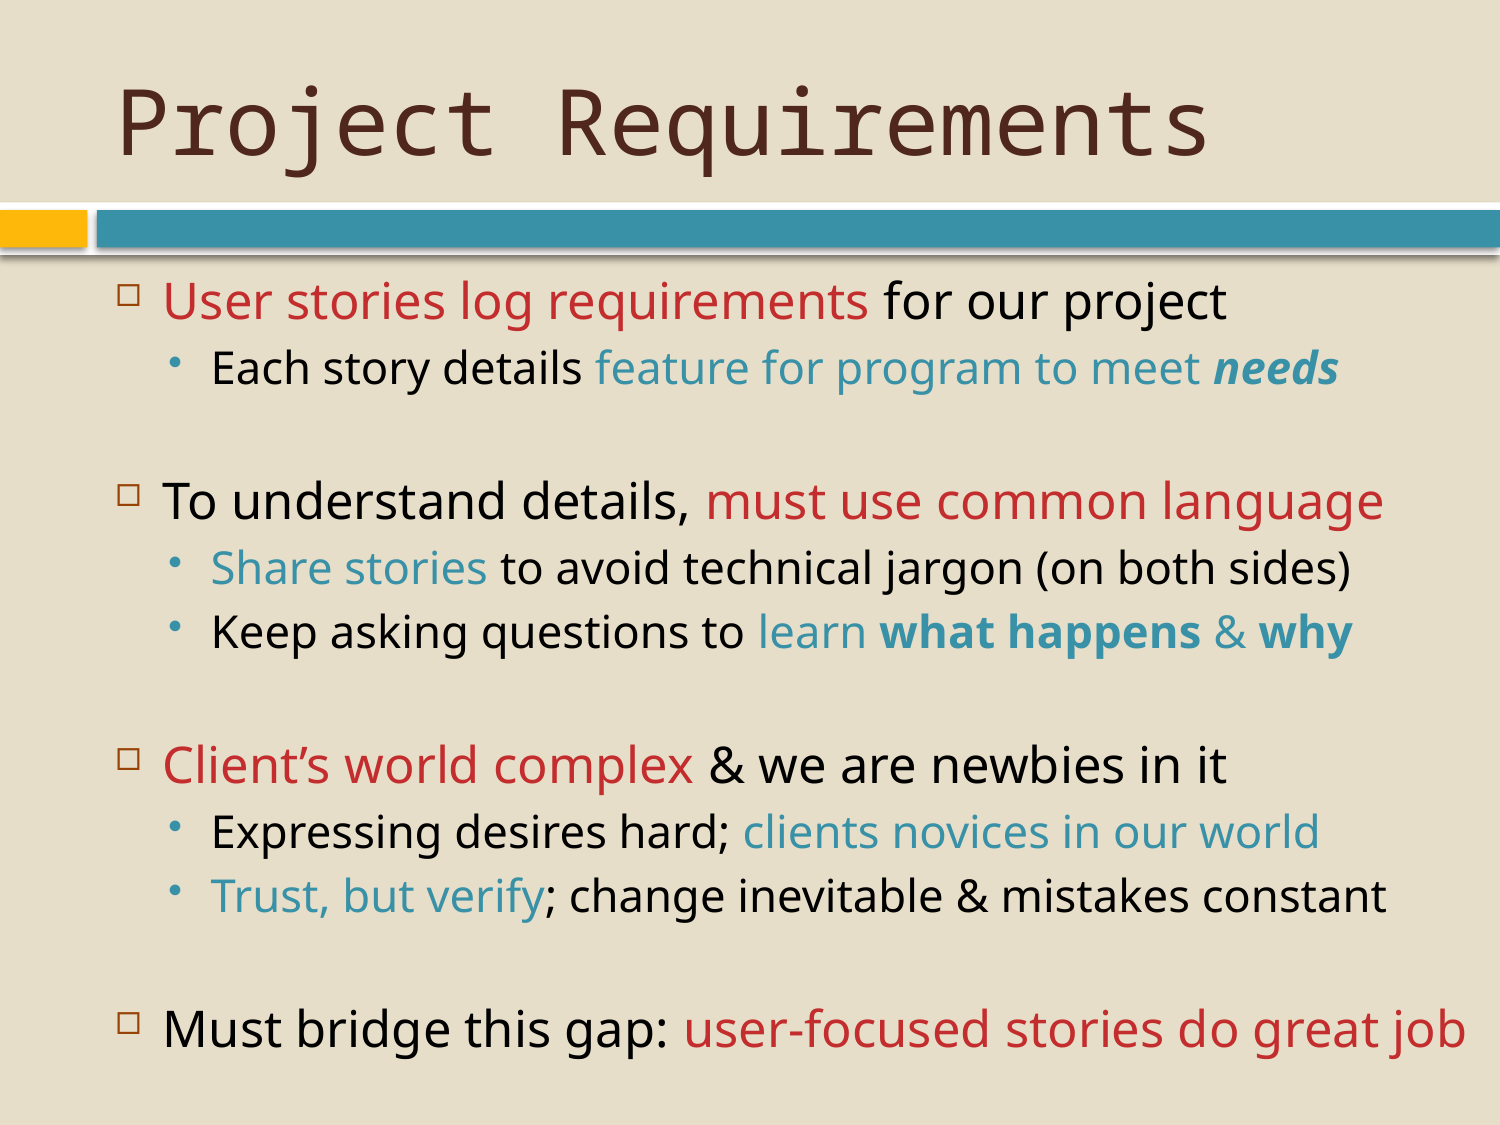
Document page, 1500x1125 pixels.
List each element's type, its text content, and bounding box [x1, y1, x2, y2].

title Project Requirements [100, 37, 1438, 200]
list User stories log requirements for our project Each story details feature for program to meet needs To understand details, must use common language Share stories to avoid technical jargon (on both sides) Keep asking questions to learn what happens & why Client’s world complex & we are newbies in it Expressing desires hard; clients novices in our world Trust, but verify; change inevitable & mistakes constant Must bridge this gap: user-focused stories do great job [100, 261, 1488, 1101]
